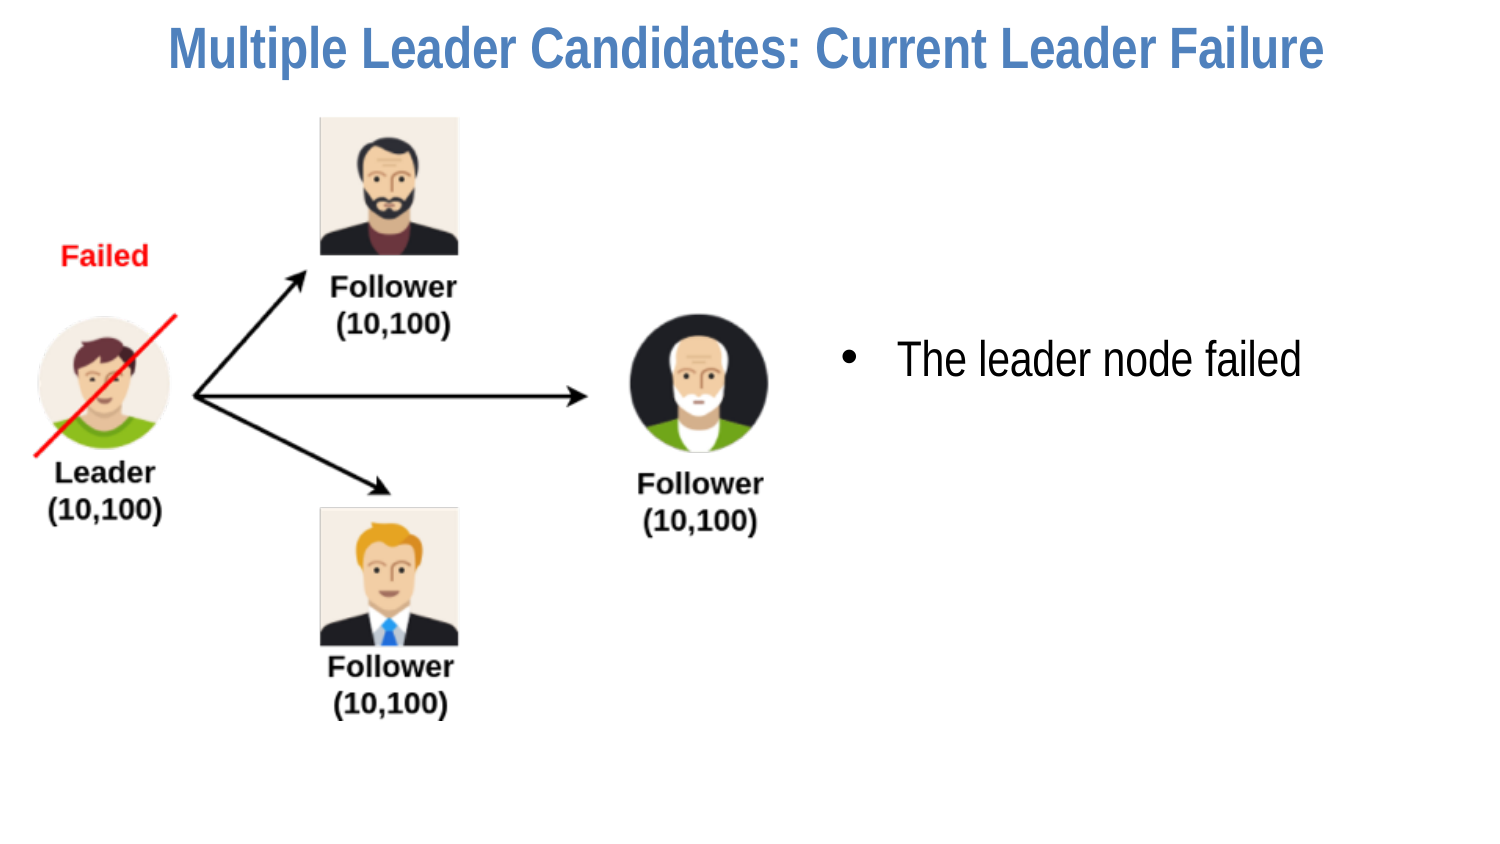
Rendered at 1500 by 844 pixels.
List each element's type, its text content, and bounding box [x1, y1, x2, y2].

picture [32, 115, 778, 721]
title Multiple Leader Candidates: Current Leader Failure [166, 8, 1333, 152]
text_box The leader node failed [838, 324, 1308, 387]
